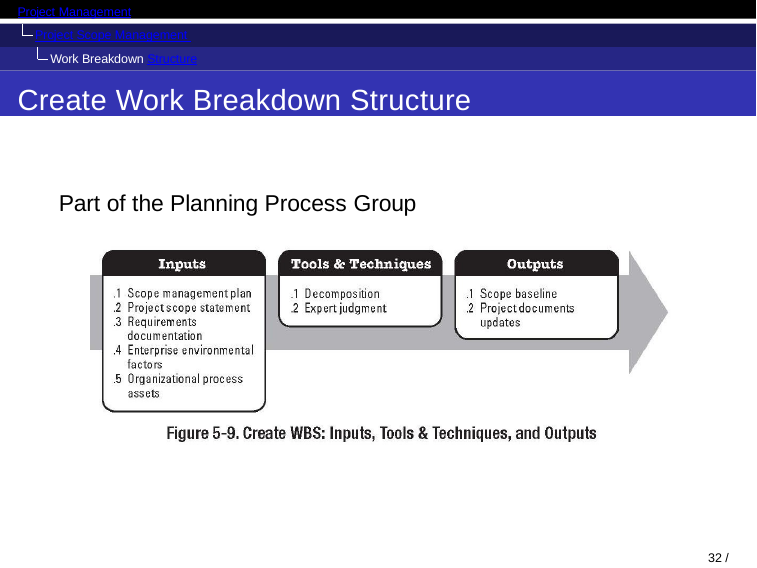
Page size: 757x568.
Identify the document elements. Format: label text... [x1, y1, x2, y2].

text_box Project Management [0, 0, 756, 19]
text_box [202, 23, 756, 47]
text_box Project Scope Management Work Breakdown Structure [33, 16, 202, 66]
text_box [90, 245, 671, 445]
slide_number 32 / 53 [701, 548, 746, 568]
text_box Part of the Planning Process Group [56, 186, 419, 217]
text_box Create Work Breakdown Structure [0, 70, 756, 116]
text_box [0, 23, 33, 47]
text_box [0, 47, 756, 70]
